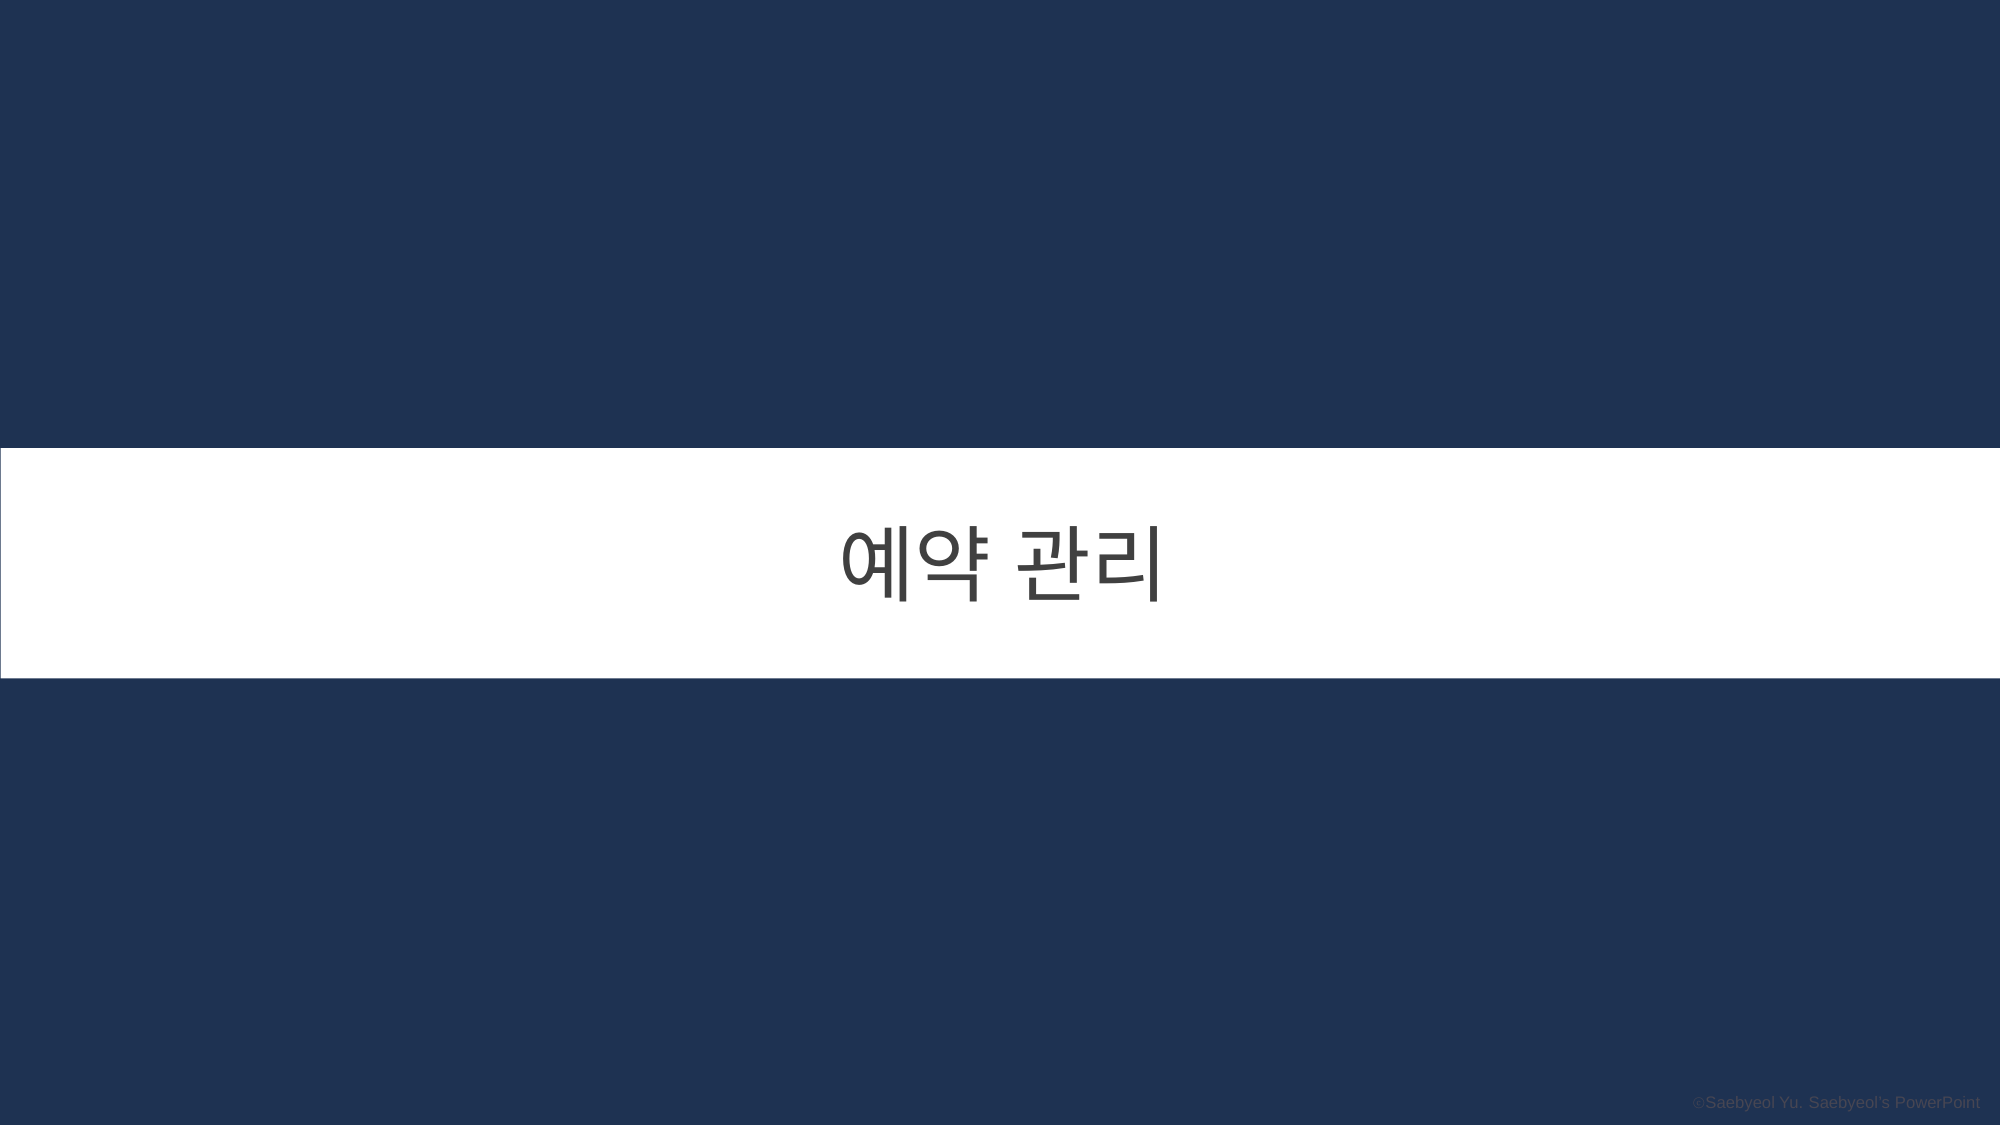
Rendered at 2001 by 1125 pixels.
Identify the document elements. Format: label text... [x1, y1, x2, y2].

text_box 예약 관리 [823, 504, 1183, 620]
text_box [0, 447, 2000, 679]
